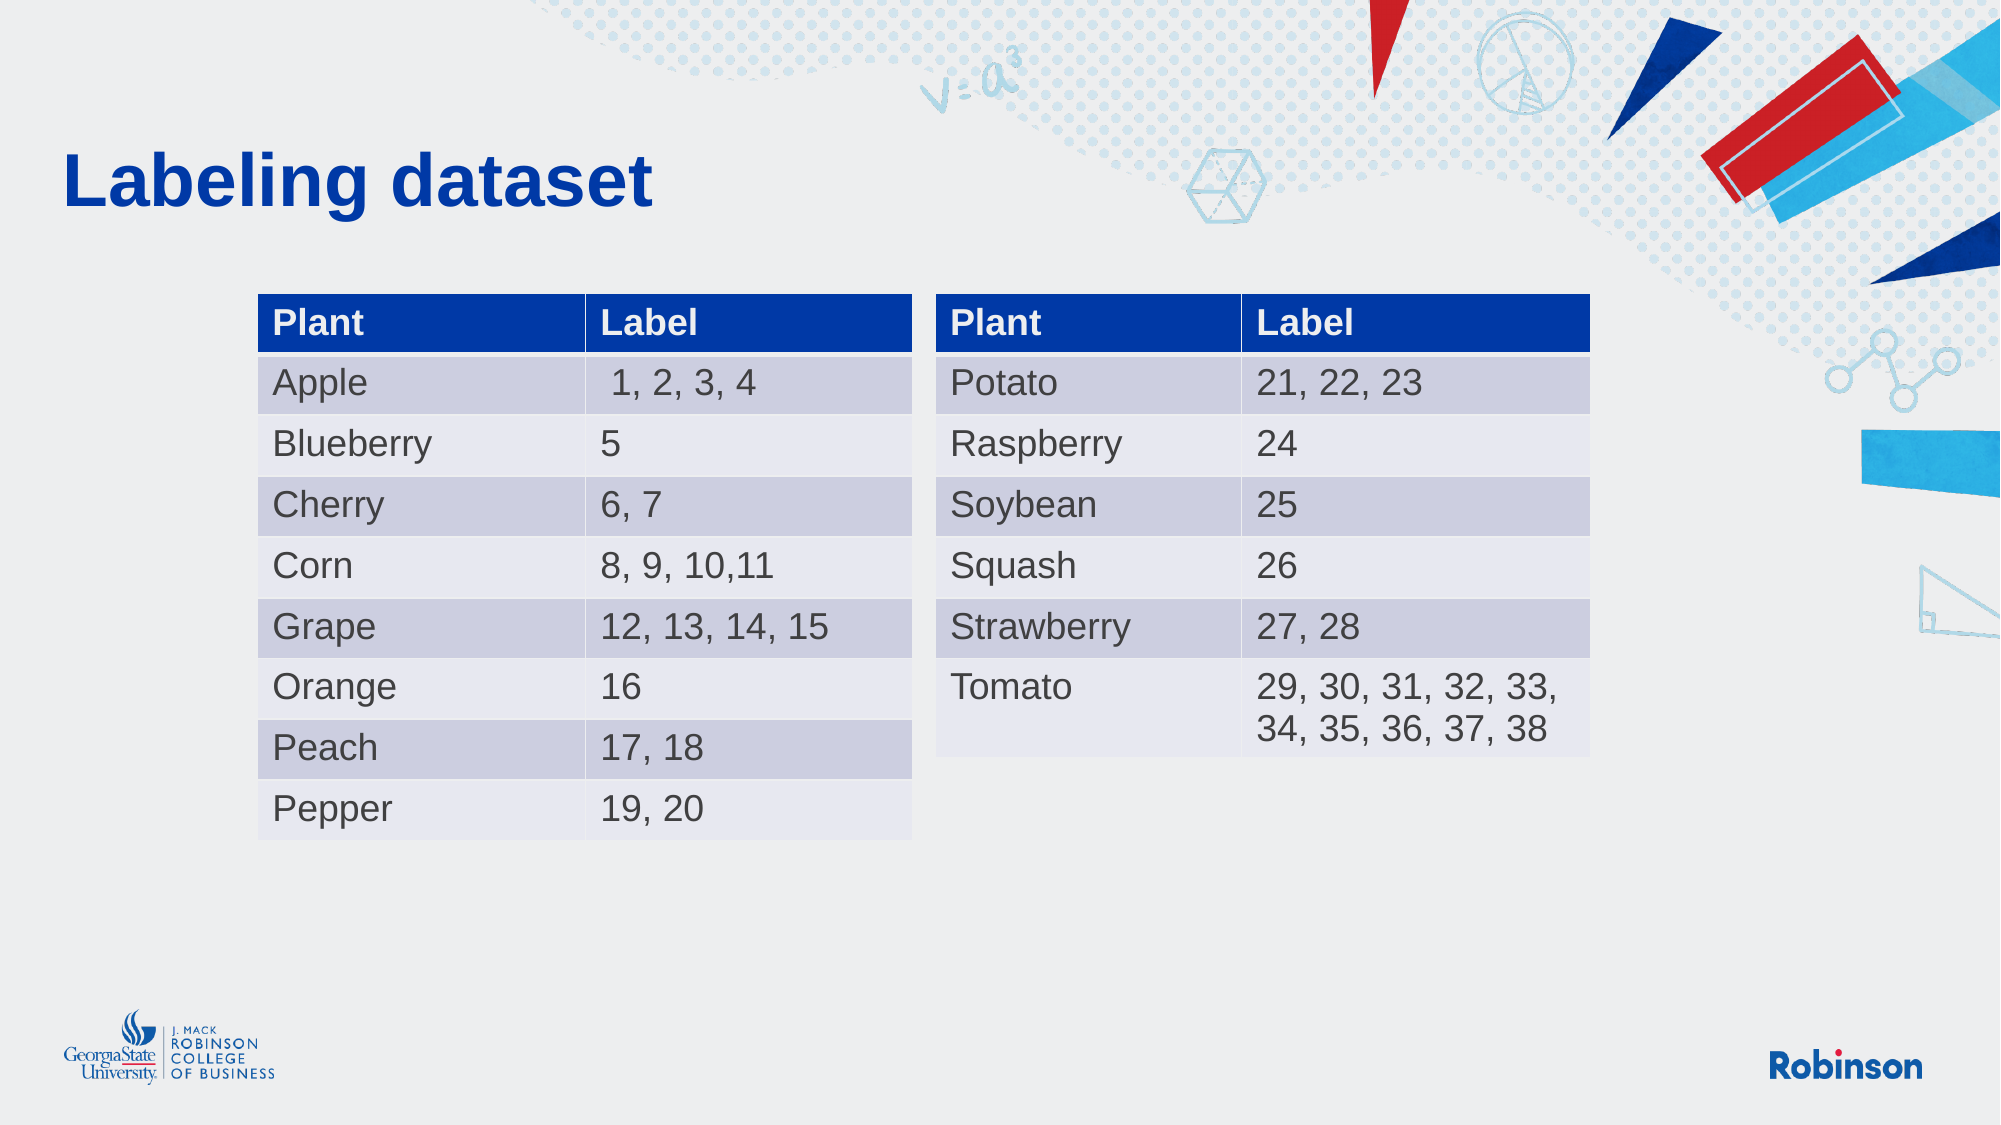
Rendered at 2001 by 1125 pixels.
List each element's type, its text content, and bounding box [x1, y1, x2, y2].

picture [0, 0, 2000, 1125]
table_cell Peach [258, 720, 585, 779]
table_cell 26 [1242, 538, 1590, 597]
table_cell Strawberry [936, 599, 1241, 658]
table_cell 21, 22, 23 [1242, 357, 1590, 414]
table_cell 19, 20 [586, 781, 912, 840]
table_cell Corn [258, 538, 585, 597]
table_cell Tomato [936, 659, 1241, 757]
table_cell 27, 28 [1242, 599, 1590, 658]
table_cell Blueberry [258, 416, 585, 475]
table_cell Grape [258, 599, 585, 658]
table_header Label [1242, 294, 1590, 352]
table_cell Squash [936, 538, 1241, 597]
table_cell Apple [258, 357, 585, 414]
table_cell 6, 7 [586, 477, 912, 536]
title Labeling dataset [62, 141, 1938, 223]
table_cell 8, 9, 10,11 [586, 538, 912, 597]
table_cell 25 [1242, 477, 1590, 536]
table_cell 29, 30, 31, 32, 33, 34, 35, 36, 37, 38 [1242, 659, 1590, 757]
table_cell 16 [586, 659, 912, 718]
table_header Plant [936, 294, 1241, 352]
table_cell Soybean [936, 477, 1241, 536]
table_cell Raspberry [936, 416, 1241, 475]
table_cell 12, 13, 14, 15 [586, 599, 912, 658]
table_header Label [586, 294, 912, 352]
table_cell 1, 2, 3, 4 [586, 357, 912, 414]
table_header Plant [258, 294, 585, 352]
table_cell 17, 18 [586, 720, 912, 779]
table_cell Cherry [258, 477, 585, 536]
table_cell Pepper [258, 781, 585, 840]
table_cell Potato [936, 357, 1241, 414]
table_cell 24 [1242, 416, 1590, 475]
table_cell Orange [258, 659, 585, 718]
table_cell 5 [586, 416, 912, 475]
